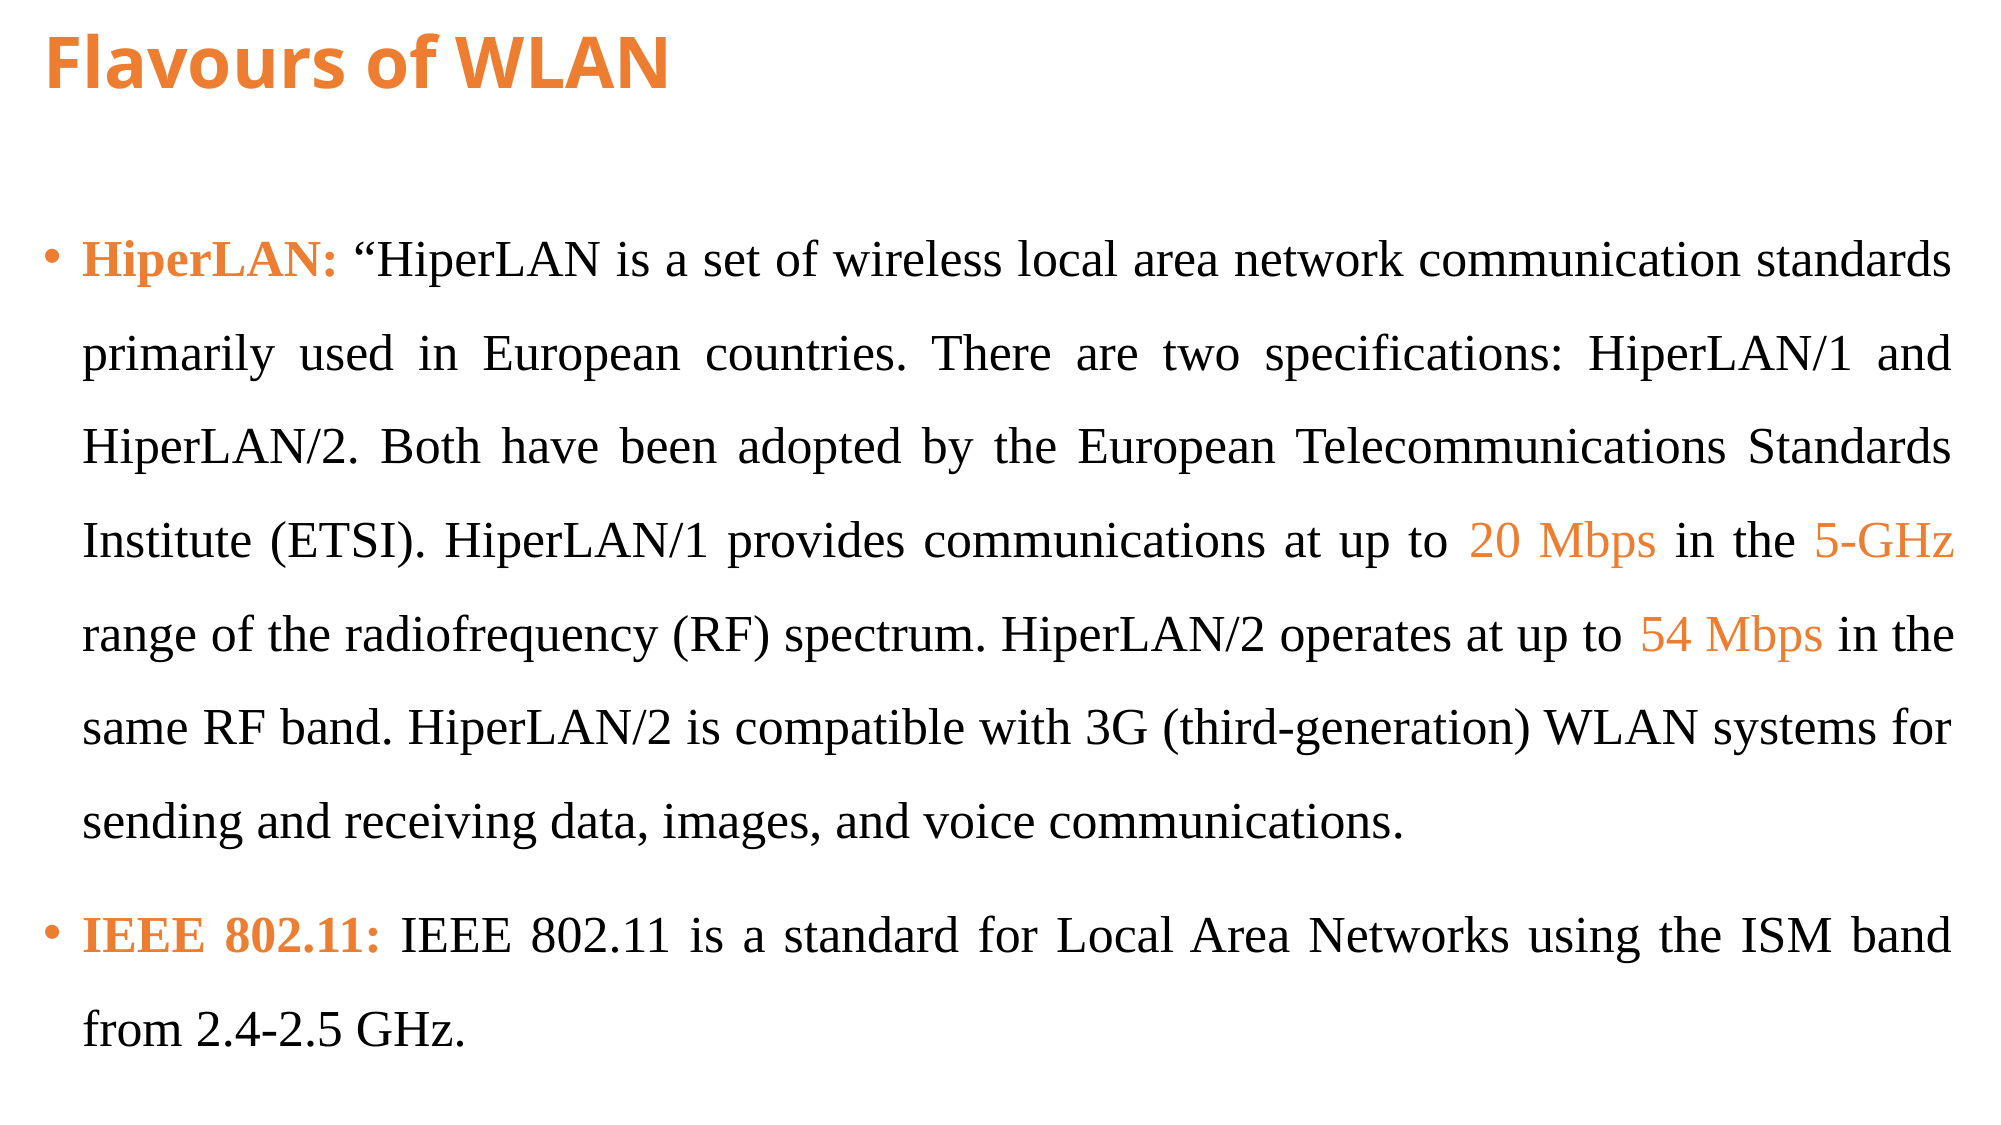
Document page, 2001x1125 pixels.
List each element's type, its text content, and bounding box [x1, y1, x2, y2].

title Flavours of WLAN [28, 19, 1754, 112]
list HiperLAN: “HiperLAN is a set of wireless local area network communication standards primarily used in European countries. There are two specifications: HiperLAN/1 and HiperLAN/2. Both have been adopted by the European Telecommunications Standards Institute (ETSI). HiperLAN/1 provides communications at up to 20 Mbps in the 5-GHz range of the radiofrequency (RF) spectrum. HiperLAN/2 operates at up to 54 Mbps in the same RF band. HiperLAN/2 is compatible with 3G (third-generation) WLAN systems for sending and receiving data, images, and voice communications. IEEE 802.11: IEEE 802.11 is a standard for Local Area Networks using the ISM band from 2.4-2.5 GHz. [28, 185, 1971, 1106]
